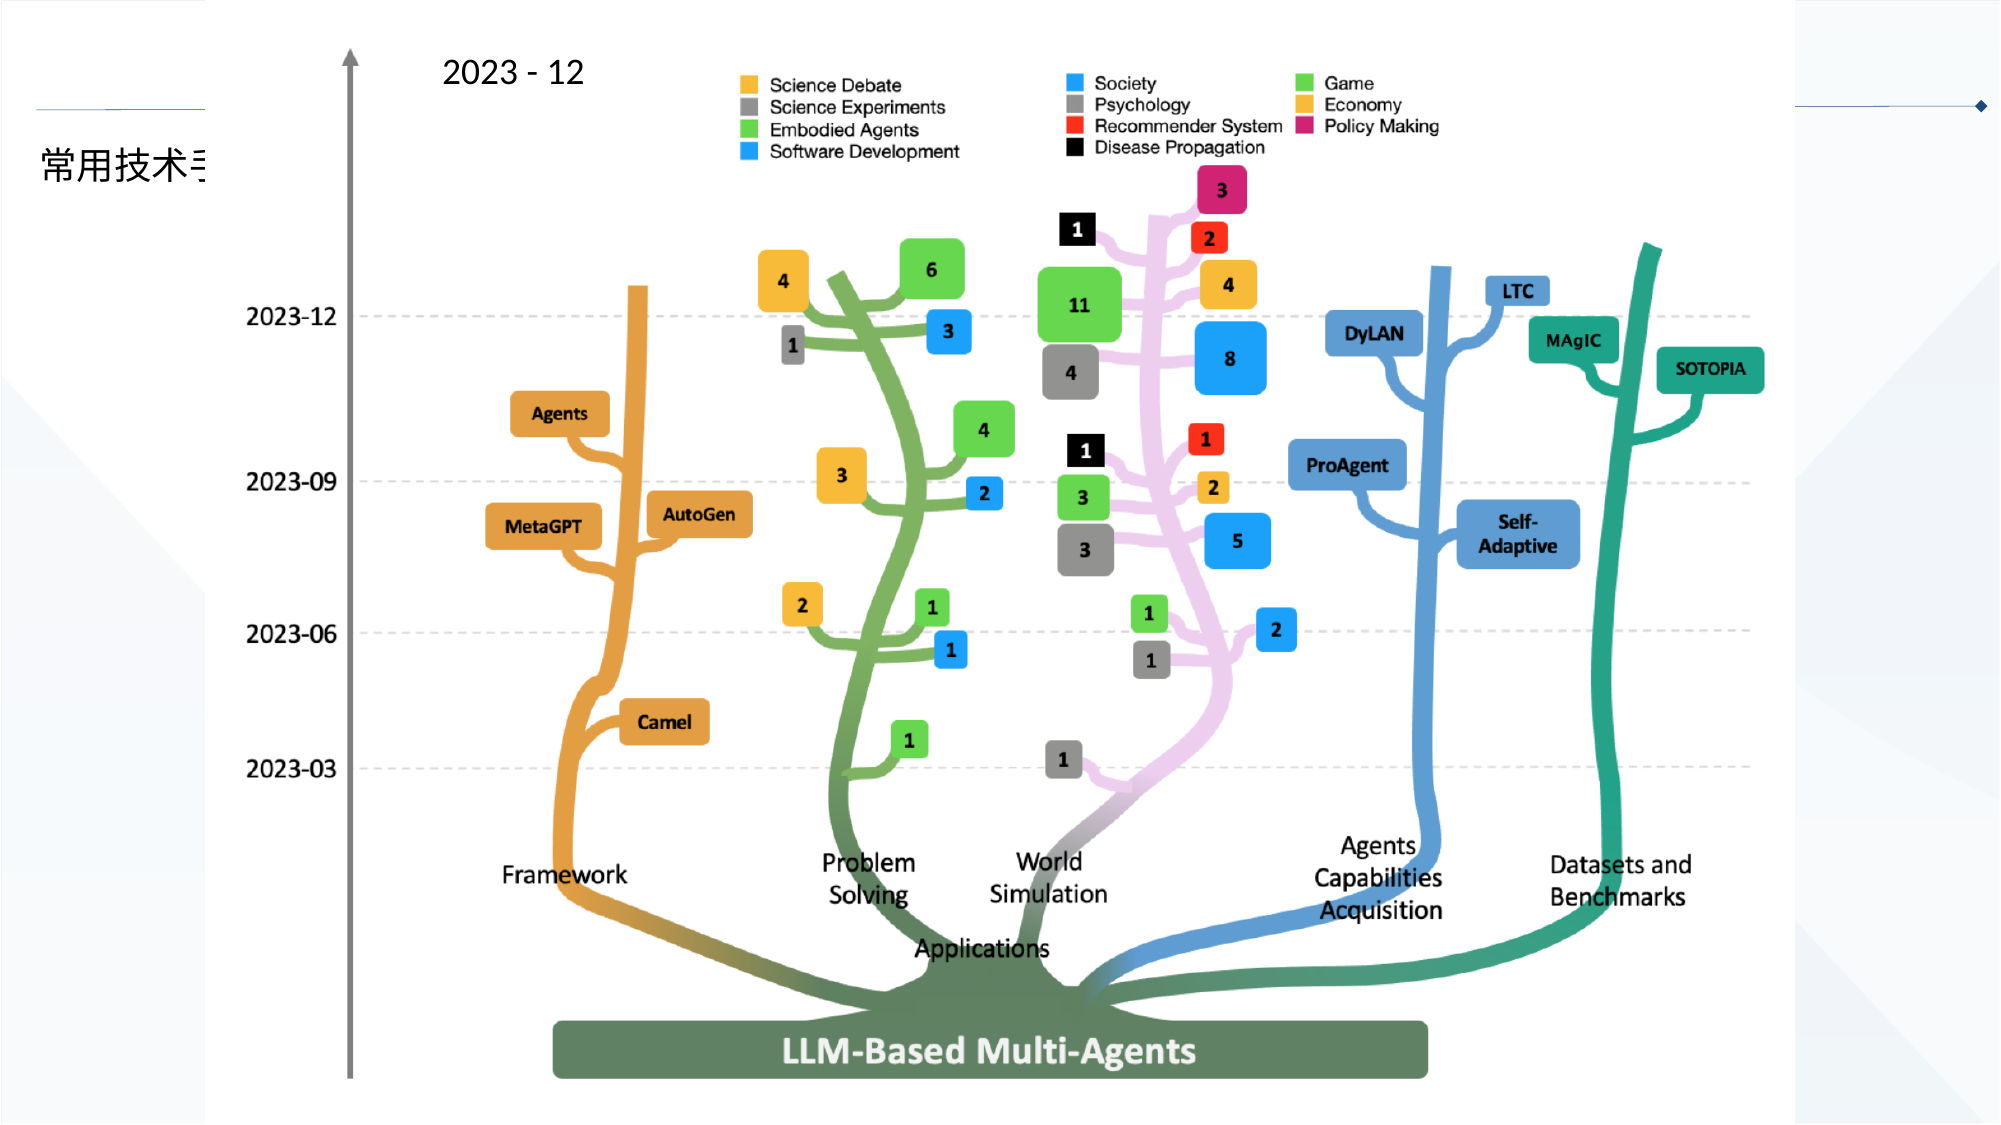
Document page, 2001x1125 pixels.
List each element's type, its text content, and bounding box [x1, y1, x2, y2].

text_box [36, 106, 205, 110]
text_box 常用技术手段和 Benchmarks [24, 134, 205, 195]
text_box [1795, 106, 1982, 110]
picture [0, 0, 2001, 1125]
